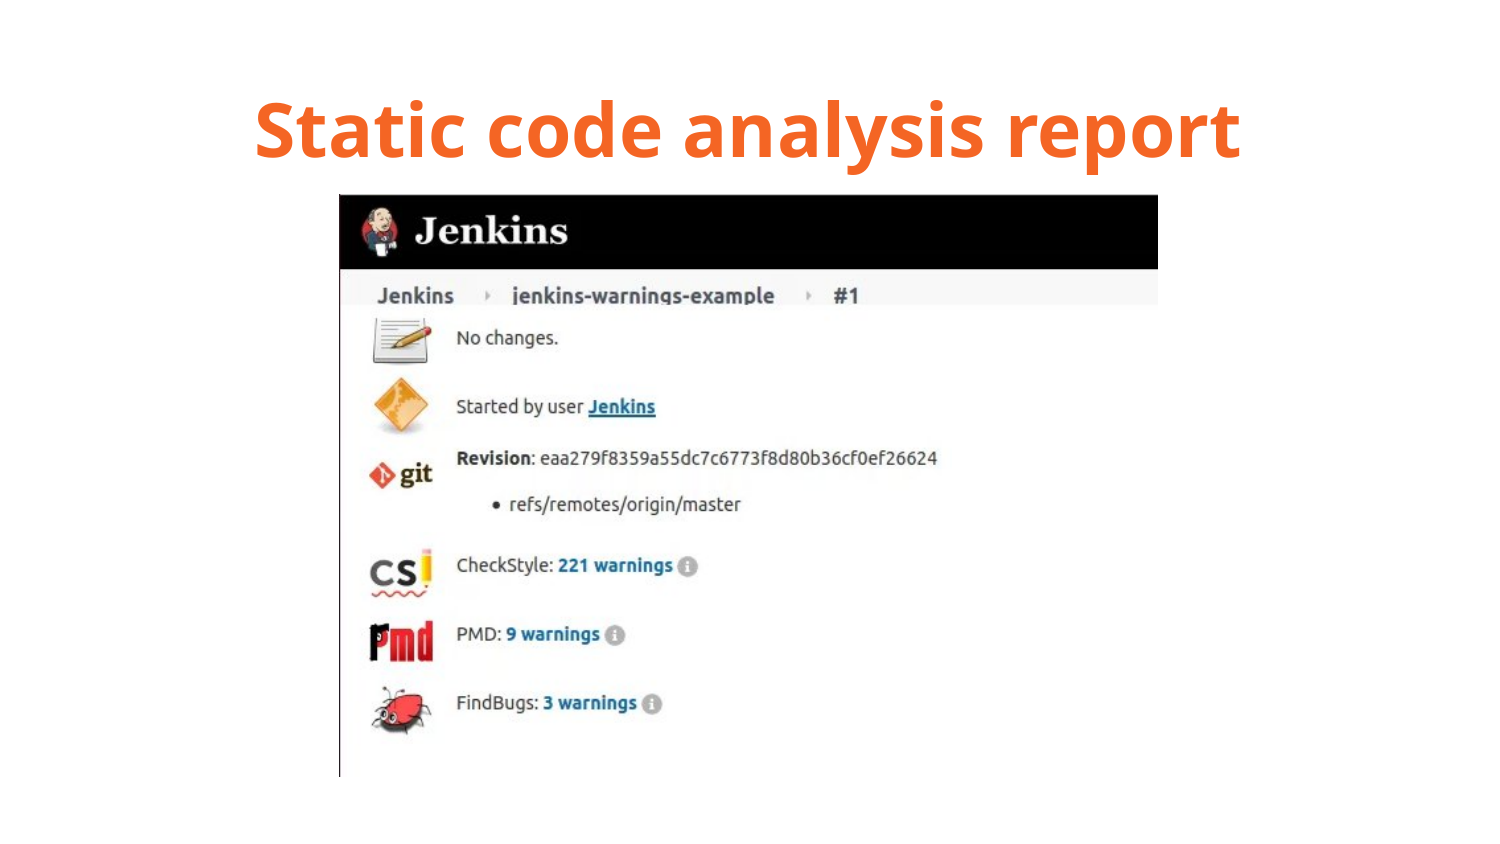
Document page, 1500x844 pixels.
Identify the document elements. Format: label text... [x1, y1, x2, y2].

title Static code analysis report [49, 67, 1448, 173]
picture [339, 194, 1158, 777]
